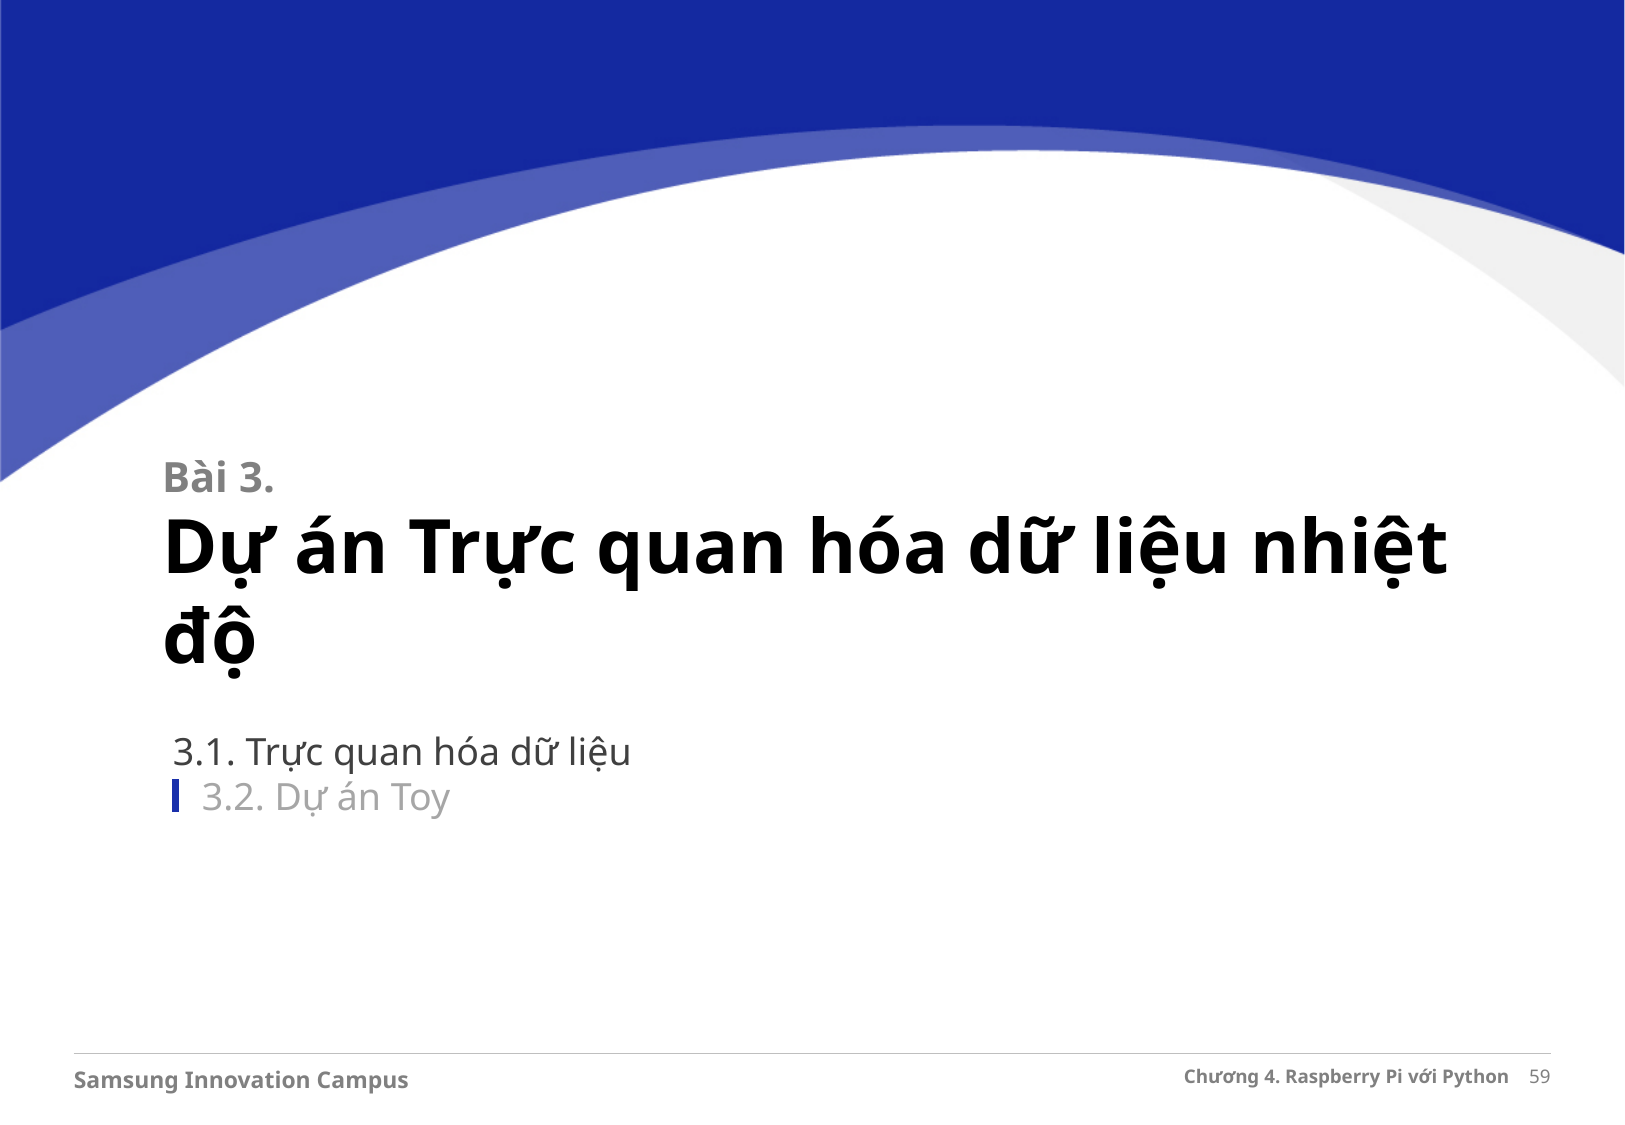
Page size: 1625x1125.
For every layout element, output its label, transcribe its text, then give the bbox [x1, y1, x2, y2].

picture [0, 0, 1625, 1125]
text_box Bài 3. [161, 450, 1062, 502]
text_box 3.1. Trực quan hóa dữ liệu 3.2. Dự án Toy [172, 727, 1382, 819]
text_box Dự án Trực quan hóa dữ liệu nhiệt độ [161, 497, 1532, 680]
